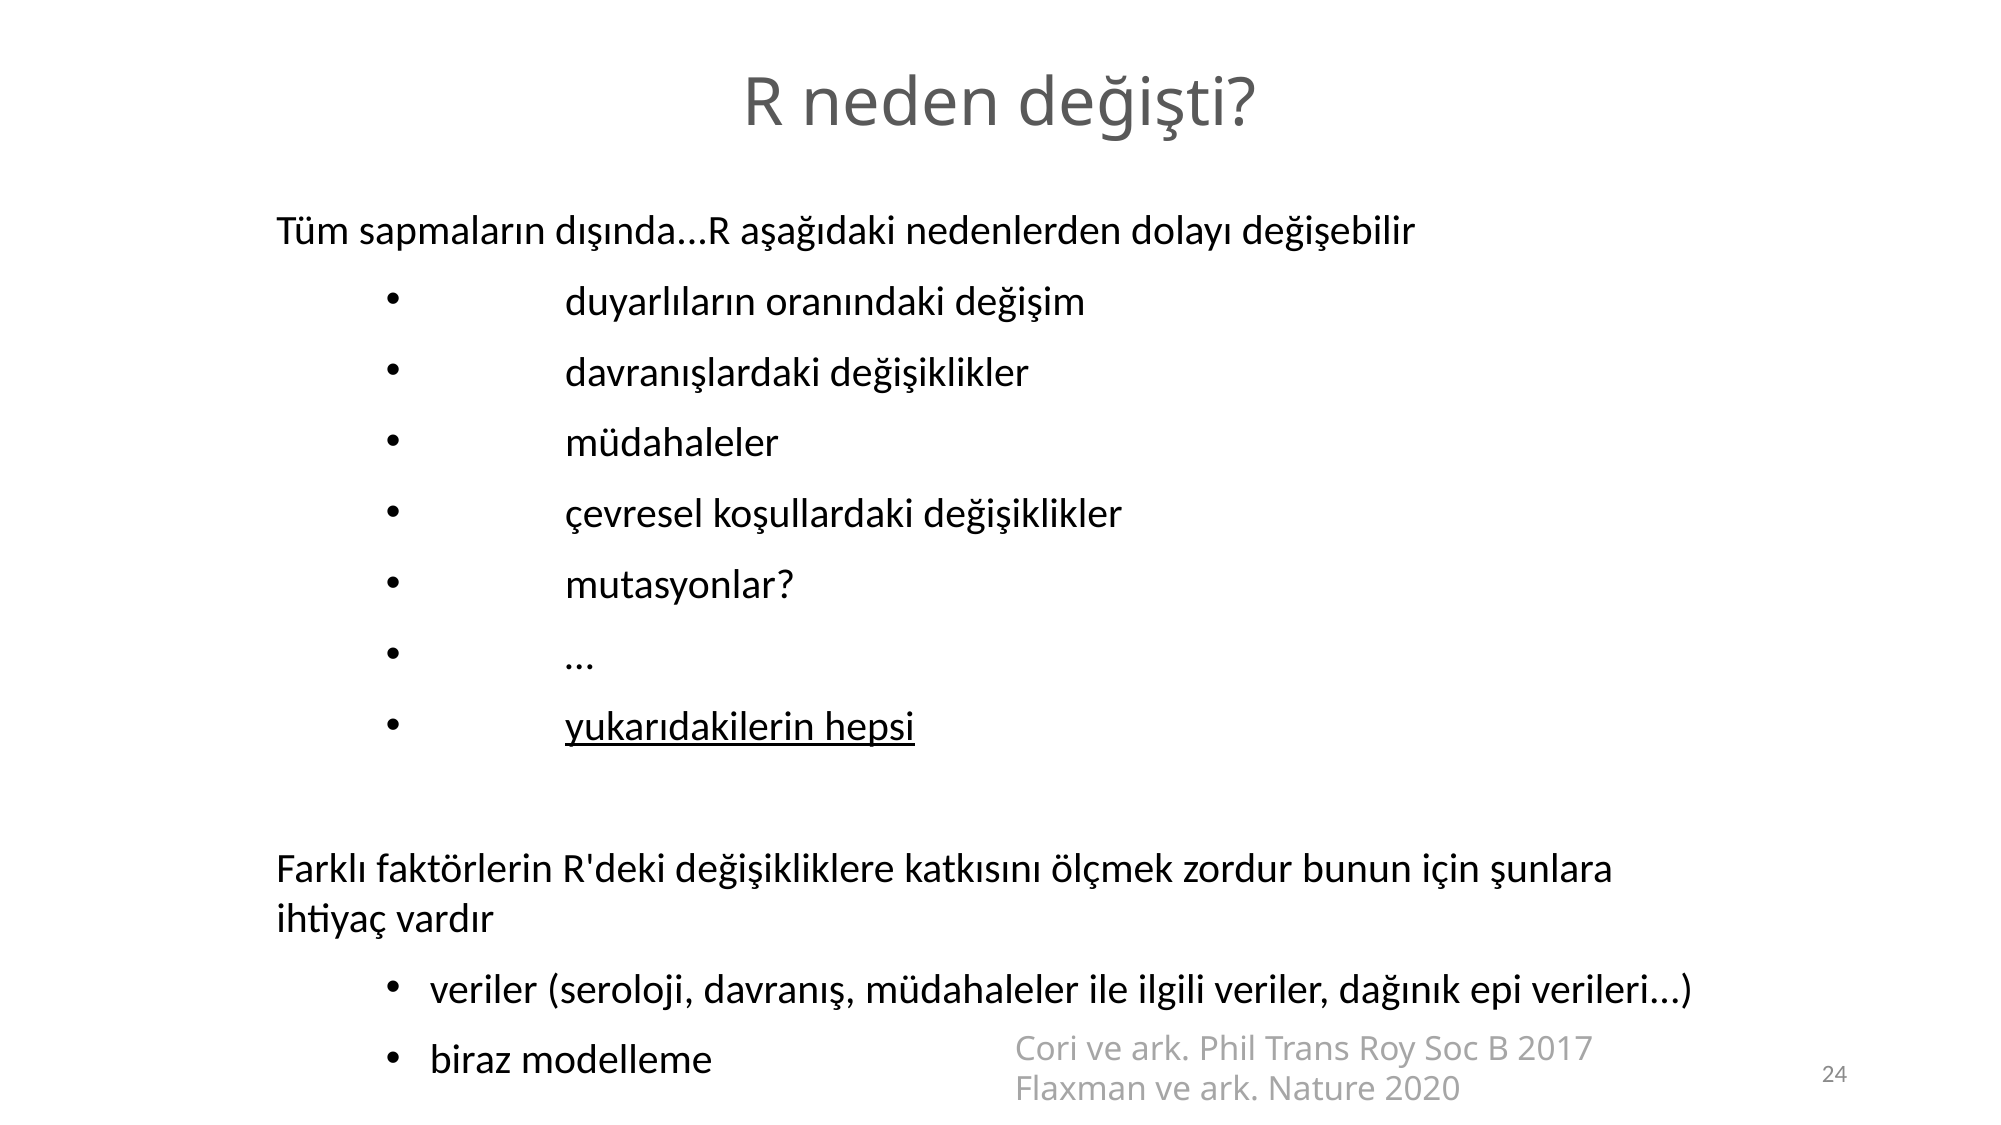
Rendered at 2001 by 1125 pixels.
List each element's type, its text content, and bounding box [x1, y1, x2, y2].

slide_number 24 [1612, 1042, 1863, 1103]
text_box Tüm sapmaların dışında...R aşağıdaki nedenlerden dolayı değişebilir duyarlıların oranındaki değişim davranışlardaki değişiklikler müdahaleler çevresel koşullardaki değişiklikler mutasyonlar? … yukarıdakilerin hepsi Farklı faktörlerin R'deki değişikliklere katkısını ölçmek zordur bunun için şunlara ihtiyaç vardır veriler (seroloji, davranış, müdahaleler ile ilgili veriler, dağınık epi verileri...) biraz modelleme [261, 195, 1741, 1090]
text_box Cori ve ark. Phil Trans Roy Soc B 2017 Flaxman ve ark. Nature 2020 [999, 1020, 1612, 1115]
text_box R neden değişti? [338, 51, 1662, 147]
